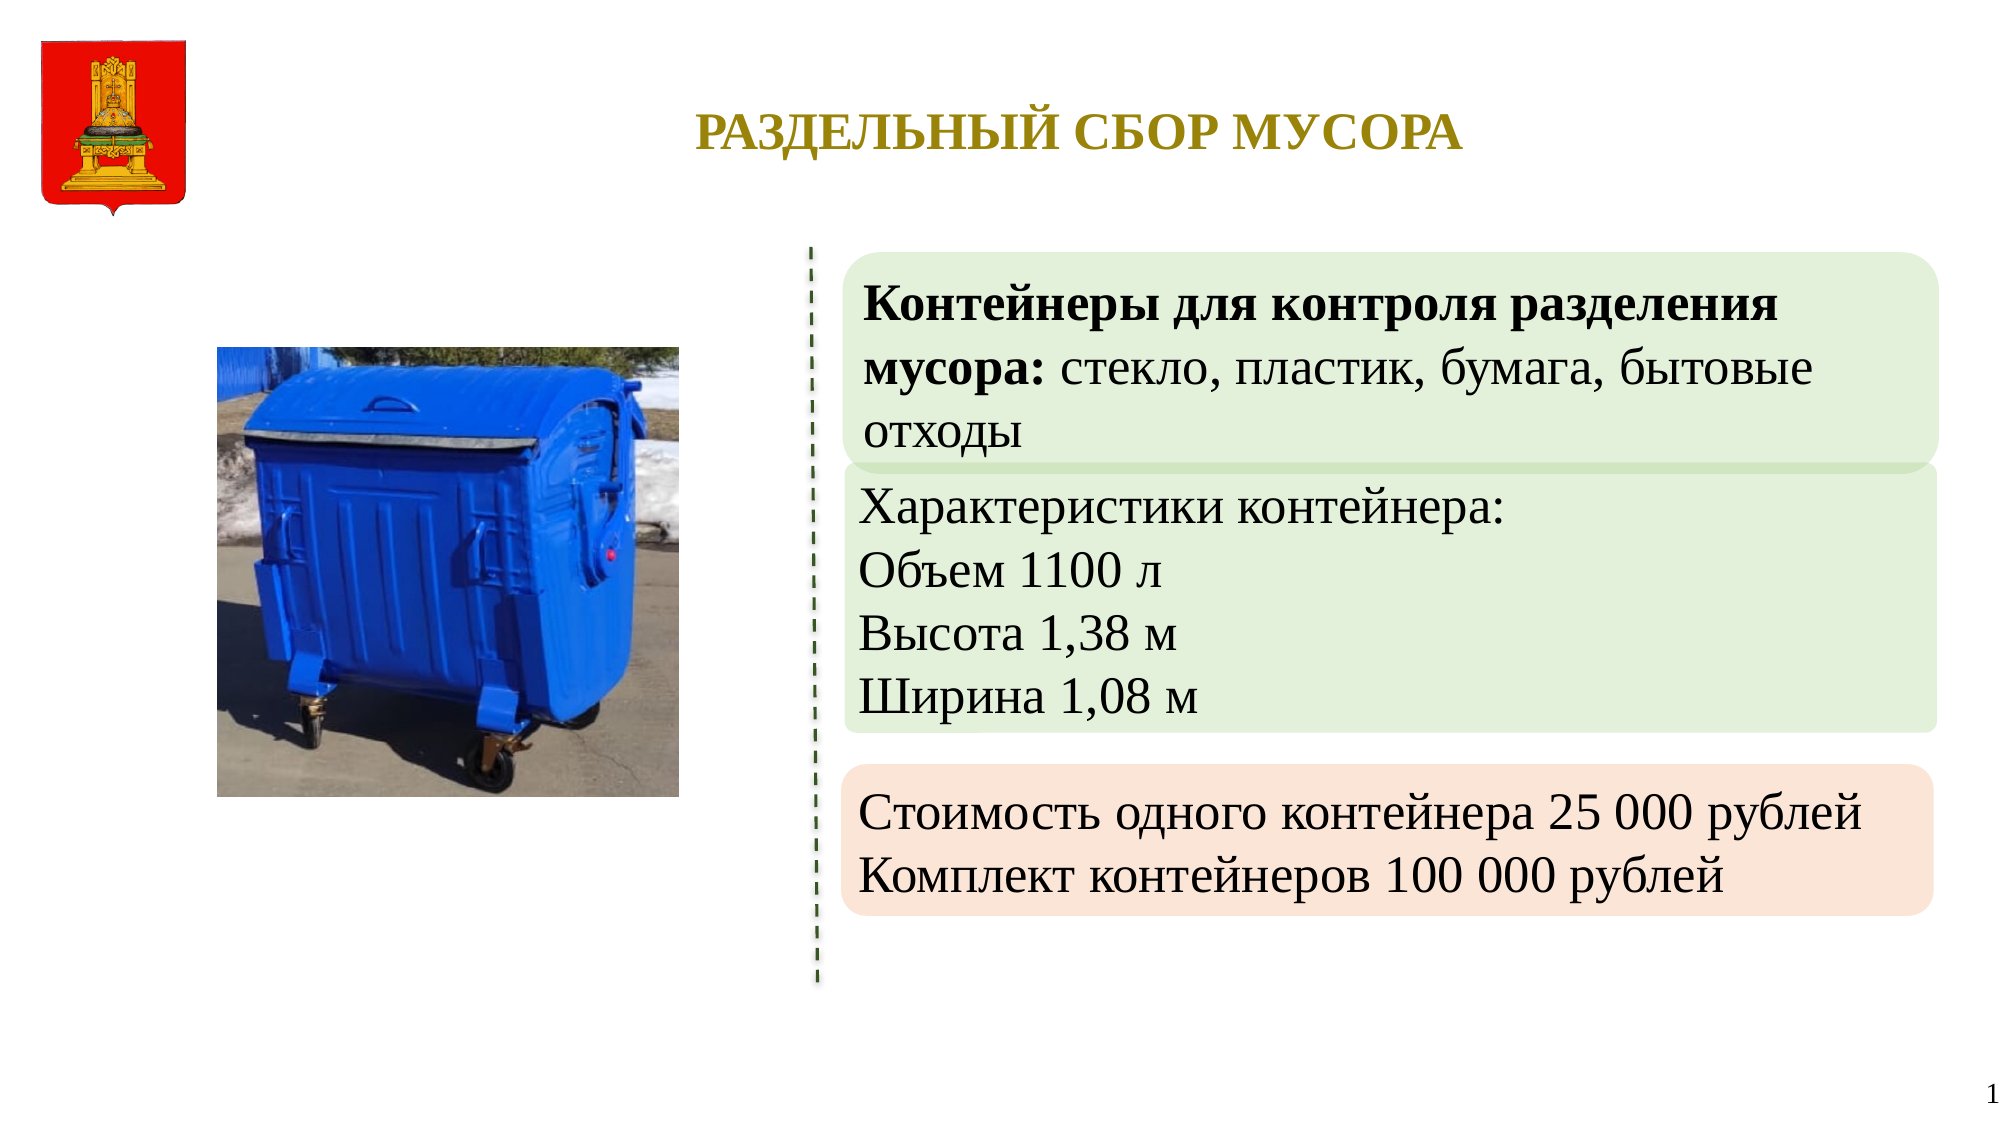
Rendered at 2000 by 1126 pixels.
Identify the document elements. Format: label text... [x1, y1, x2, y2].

text_box Стоимость одного контейнера 25 000 рублей Комплект контейнеров 100 000 рублей [841, 764, 1934, 916]
picture [37, 31, 196, 226]
text_box Характеристики контейнера: Объем 1100 л Высота 1,38 м Ширина 1,08 м [844, 462, 1938, 733]
text_box РАЗДЕЛЬНЫЙ СБОР МУСОРА [216, 86, 1943, 171]
slide_number 19 [1938, 1054, 2000, 1126]
picture [217, 347, 679, 797]
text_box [810, 242, 818, 983]
text_box Контейнеры для контроля разделения мусора: стекло, пластик, бумага, бытовые отходы [842, 252, 1939, 463]
